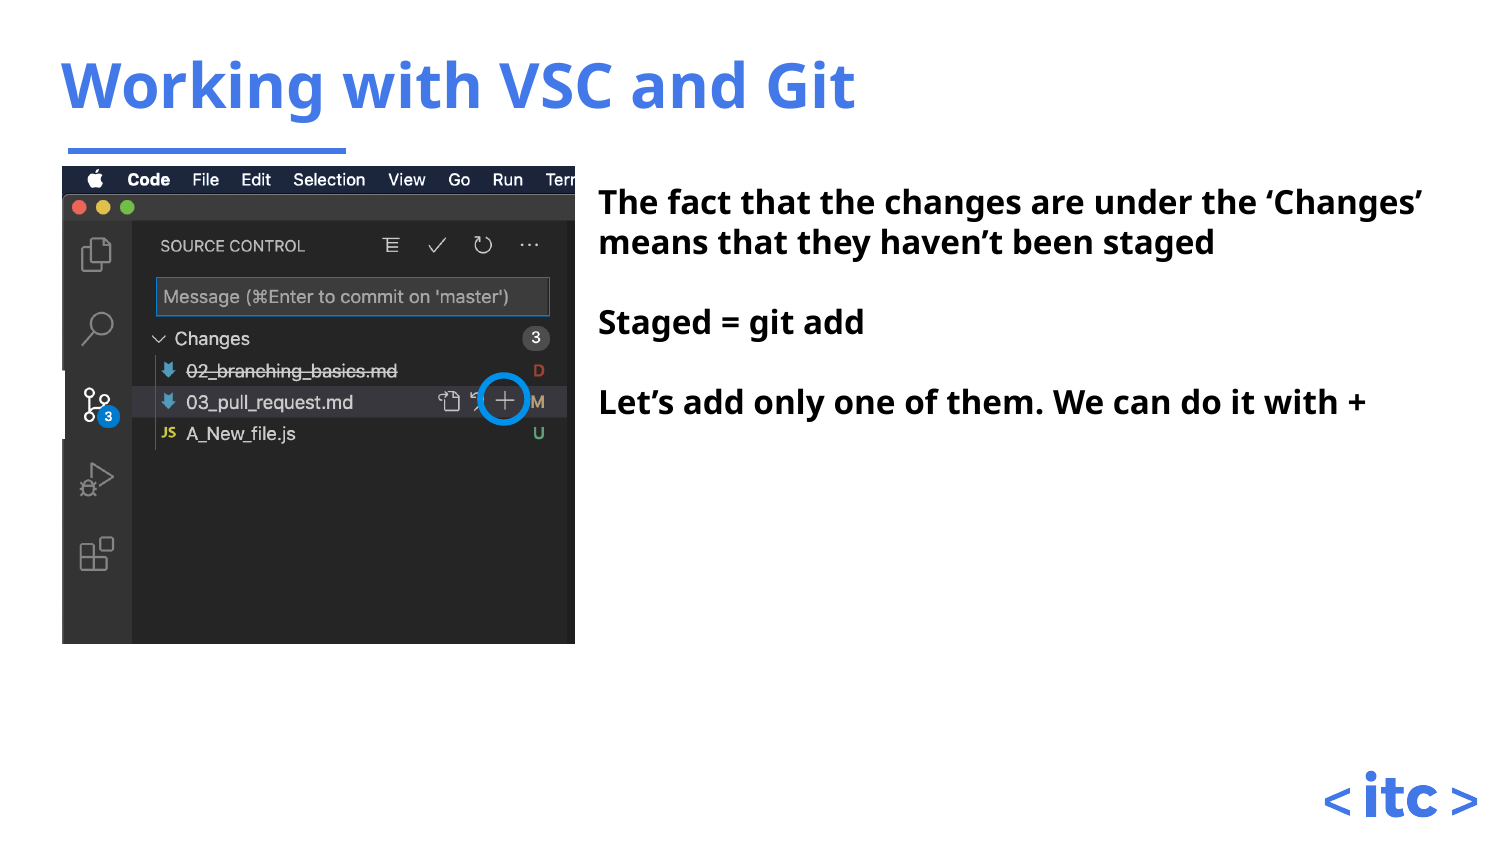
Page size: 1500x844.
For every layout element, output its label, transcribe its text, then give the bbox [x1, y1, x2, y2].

text_box The fact that the changes are under the ‘Changes’ means that they haven’t been staged Staged = git add Let’s add only one of them. We can do it with + [583, 166, 1485, 644]
picture [1316, 759, 1485, 828]
picture [62, 166, 575, 644]
text_box Working with VSC and Git [46, 39, 1492, 136]
